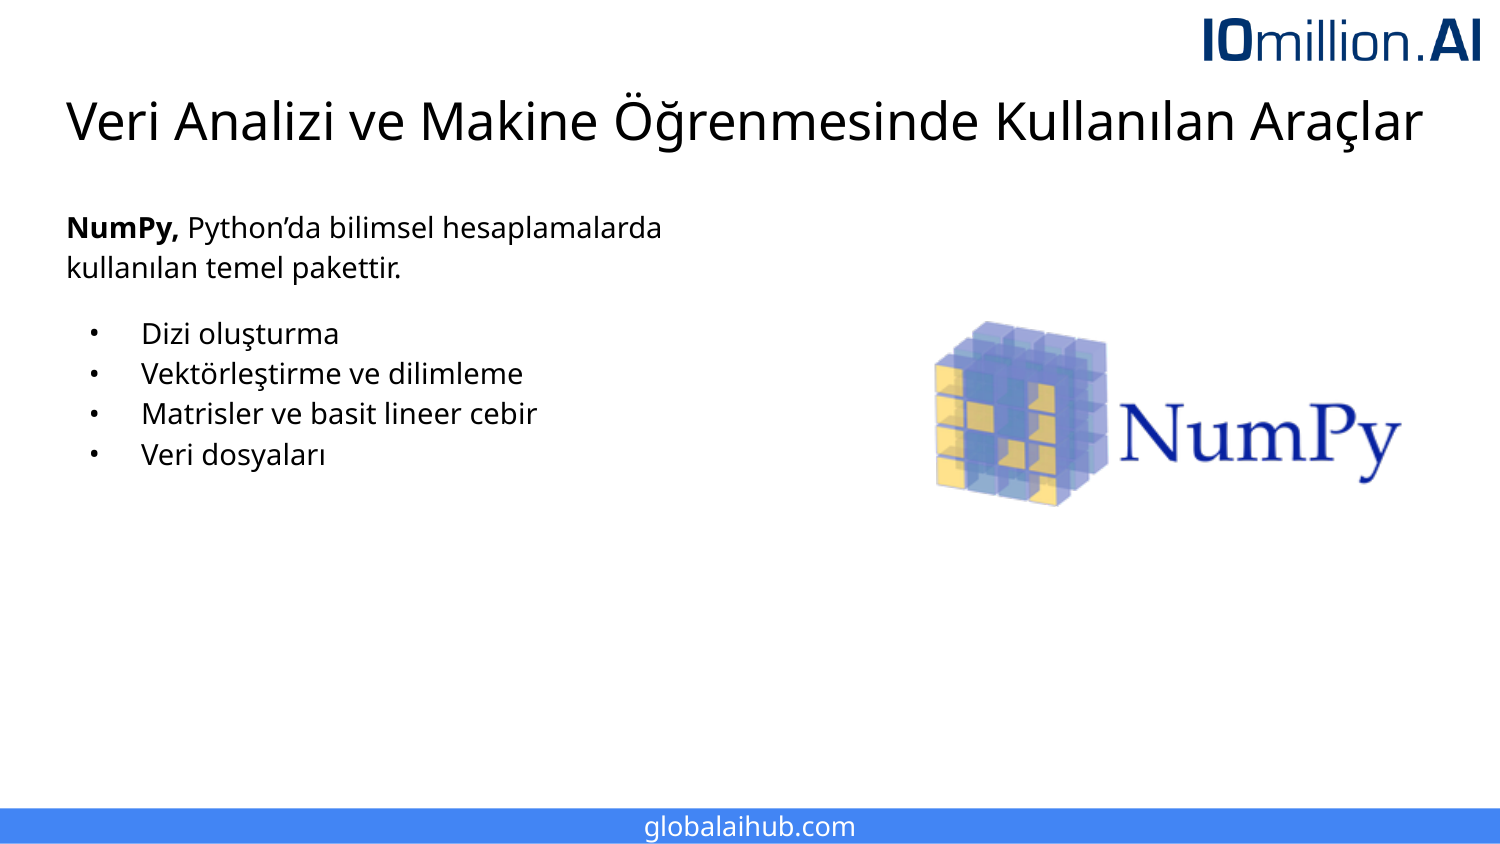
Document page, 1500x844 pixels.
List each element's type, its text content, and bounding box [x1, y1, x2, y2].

picture [1204, 18, 1480, 61]
list NumPy, Python’da bilimsel hesaplamalarda kullanılan temel pakettir. Dizi oluşturma Vektörleştirme ve dilimleme Matrisler ve basit lineer cebir Veri dosyaları [51, 189, 795, 750]
picture [917, 234, 1419, 610]
title Veri Analizi ve Makine Öğrenmesinde Kullanılan Araçlar [51, 72, 1449, 167]
